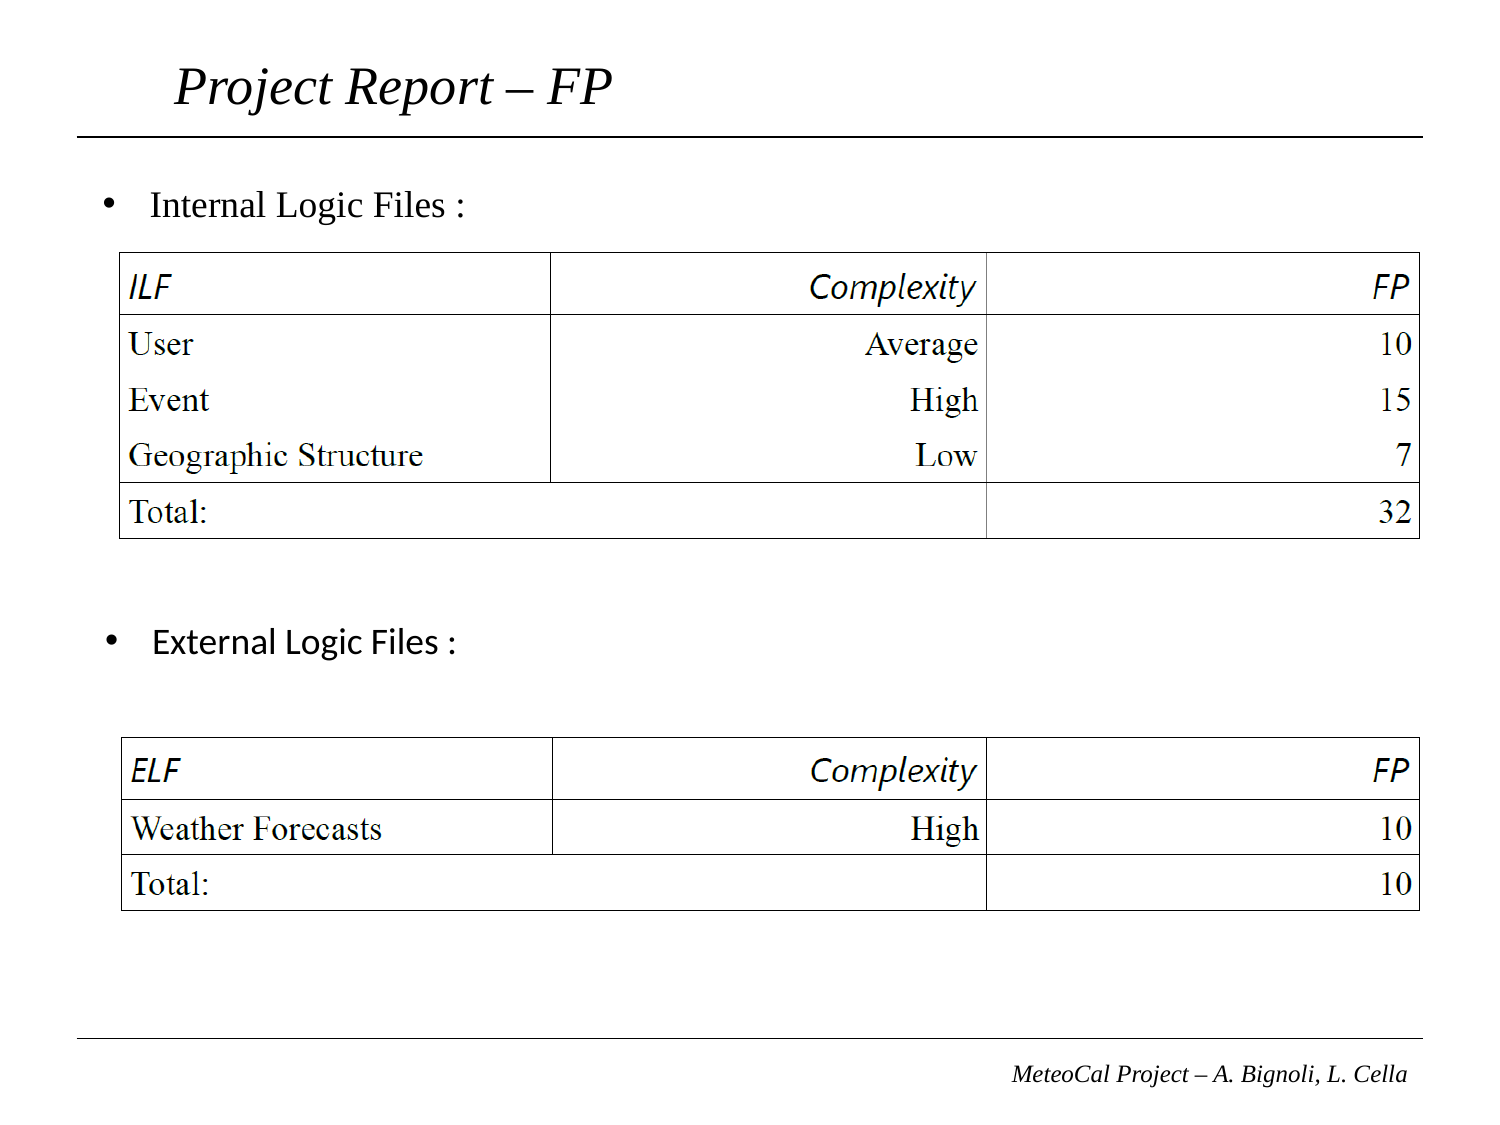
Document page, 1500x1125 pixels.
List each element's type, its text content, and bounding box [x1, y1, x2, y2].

picture [111, 730, 1424, 916]
title Project Report – FP [159, 42, 1424, 124]
footer MeteoCal Project – A. Bignoli, L. Cella [76, 1042, 1424, 1103]
text_box External Logic Files : [90, 609, 473, 670]
text_box Internal Logic Files : [87, 172, 482, 233]
picture [111, 248, 1424, 542]
